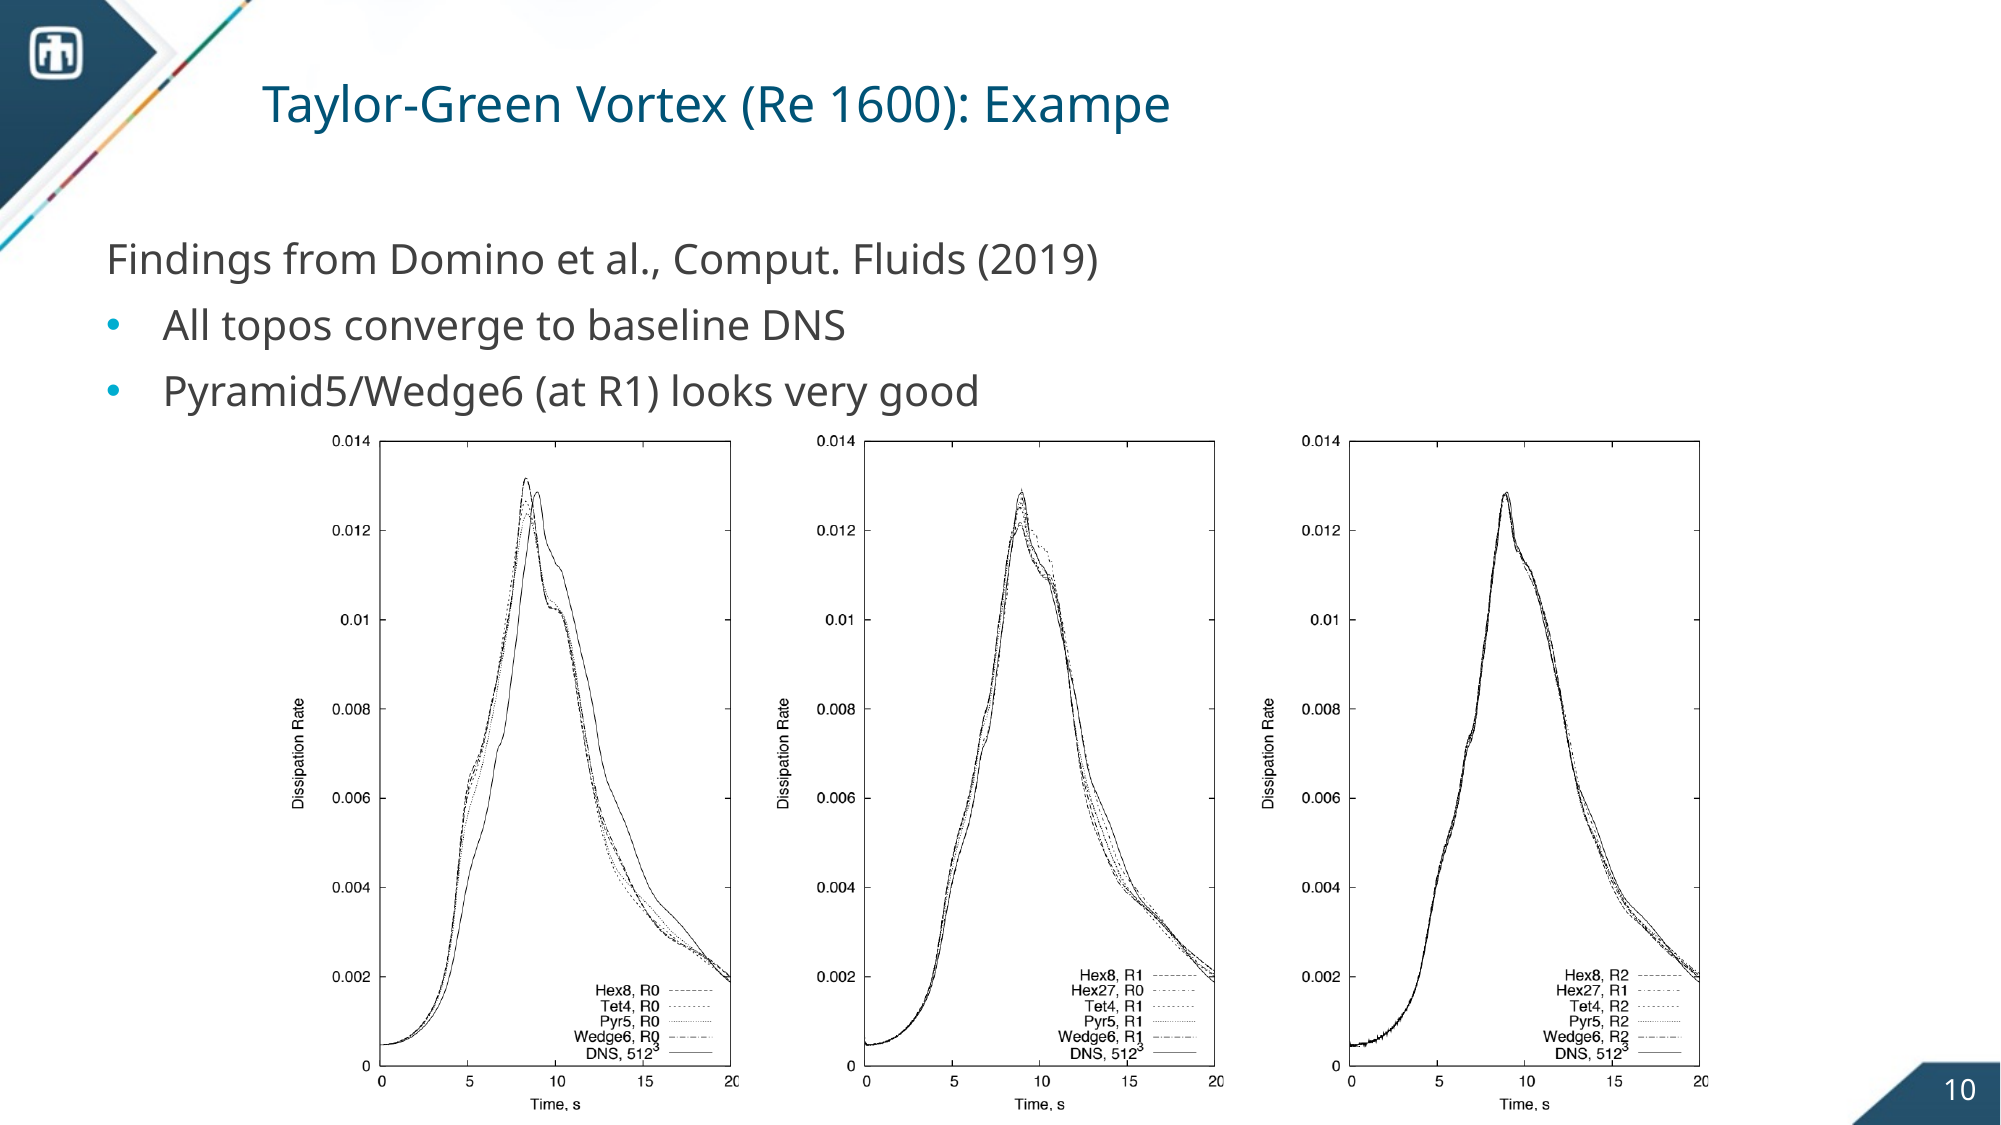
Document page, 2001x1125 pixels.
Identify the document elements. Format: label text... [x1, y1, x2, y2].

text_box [291, 435, 1709, 1111]
title Taylor-Green Vortex (Re 1600): Exampe [262, 42, 1919, 170]
slide_number 10 [1919, 1061, 2000, 1122]
list Findings from Domino et al., Comput. Fluids (2019) All topos converge to baseline DNS Pyramid5/Wedge6 (at R1) looks very good [106, 231, 1919, 988]
picture [0, 0, 2001, 1125]
